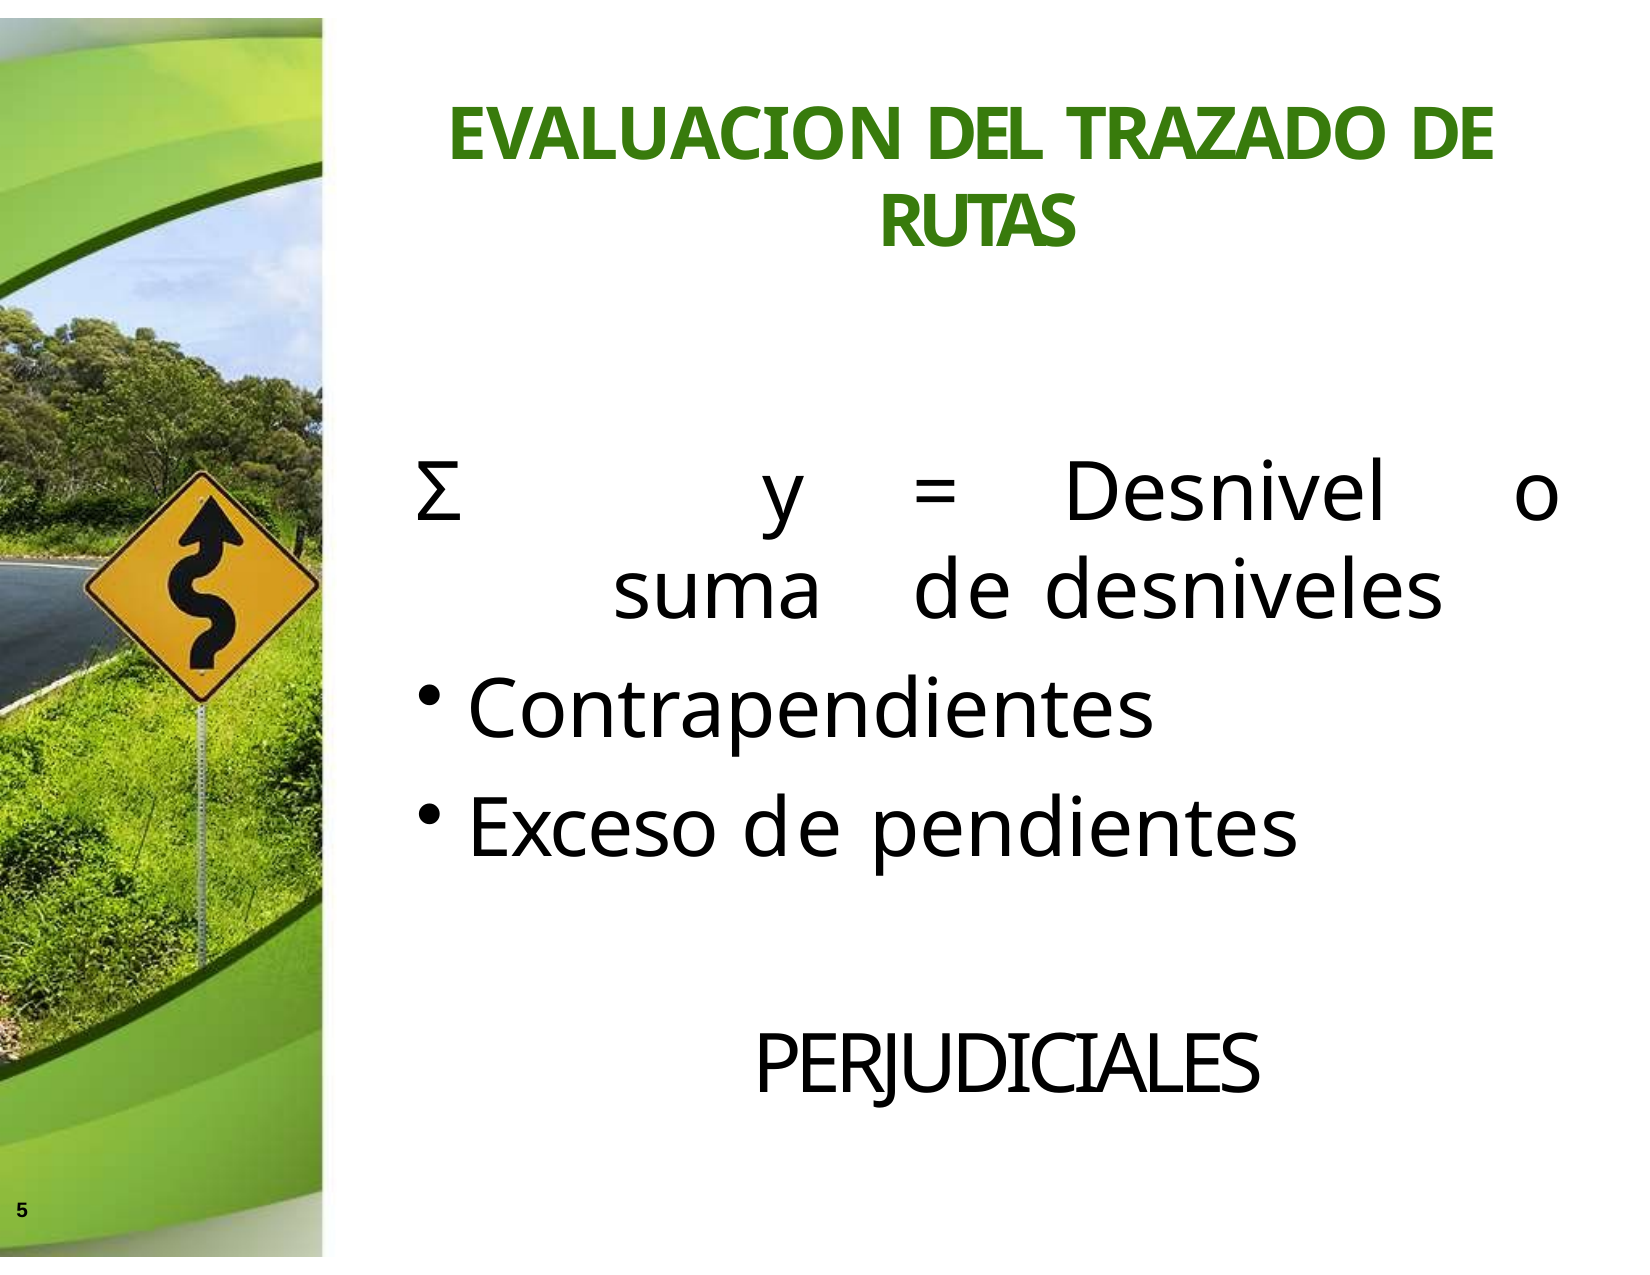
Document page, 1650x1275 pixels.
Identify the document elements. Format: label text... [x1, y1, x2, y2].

title EVALUACION DEL TRAZADO DE RUTAS [159, 12, 1627, 300]
text_box Σ y = Desnivel o suma de desniveles Contrapendientes Exceso de pendientes PERJUDICIALES [413, 435, 1603, 1109]
text_box 5 [14, 1194, 31, 1222]
picture [0, 18, 337, 1257]
